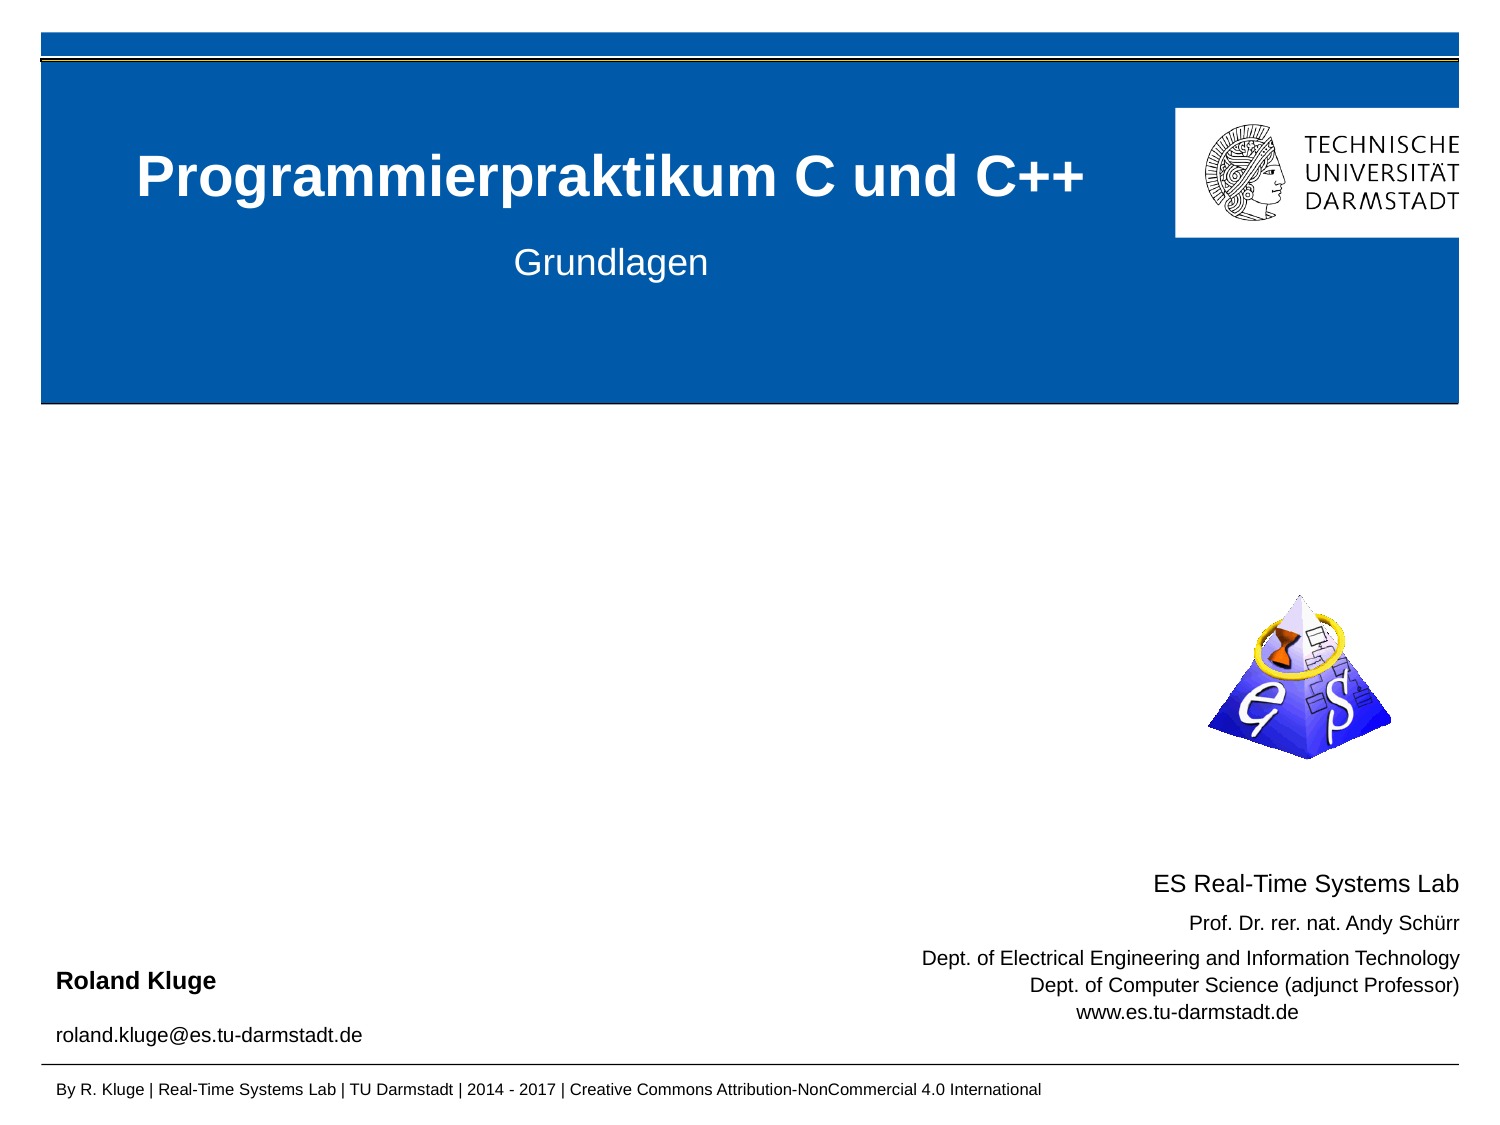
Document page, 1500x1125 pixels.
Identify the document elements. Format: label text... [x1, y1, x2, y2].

picture [1208, 591, 1391, 760]
subtitle Grundlagen [58, 237, 1164, 393]
title Programmierpraktikum C und C++ [58, 61, 1164, 209]
picture [1176, 107, 1484, 238]
